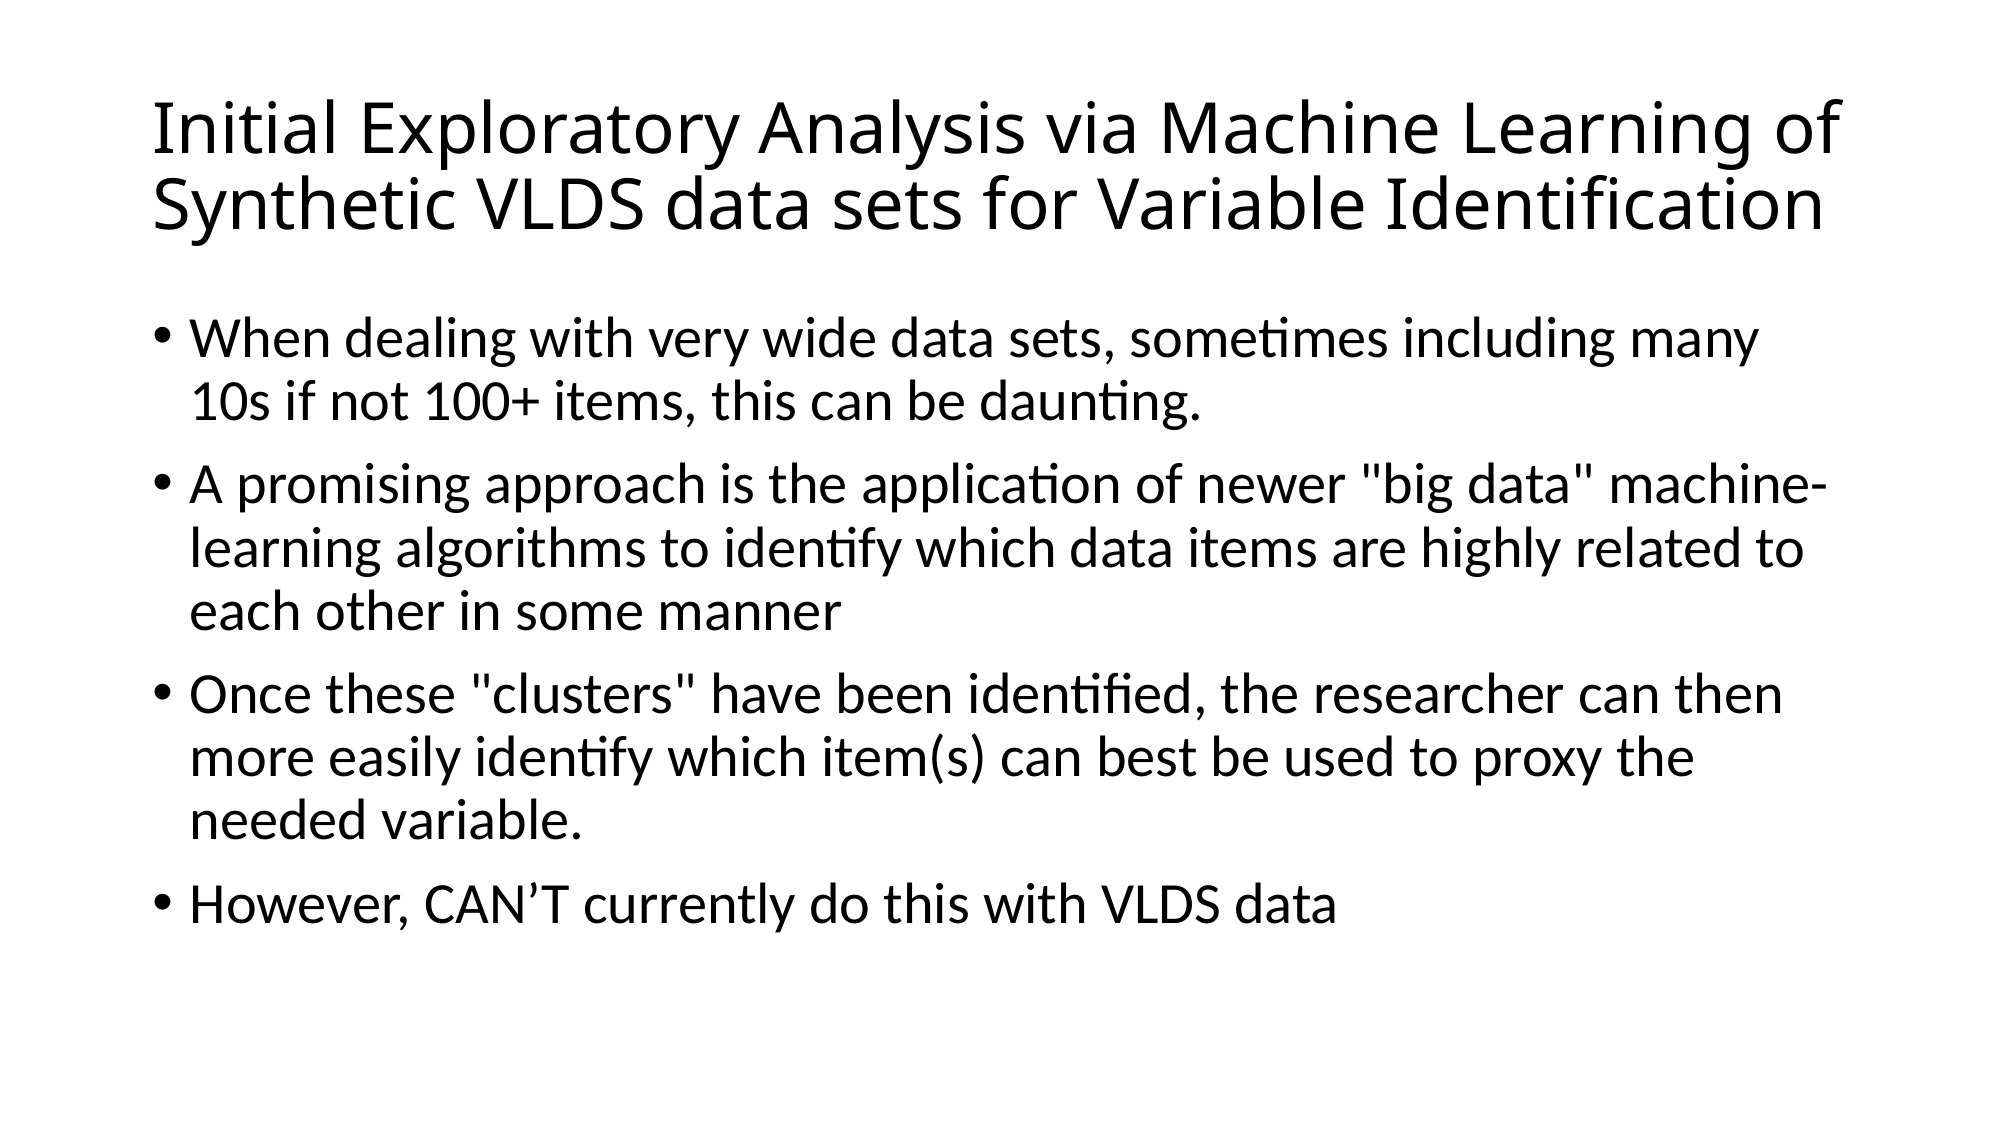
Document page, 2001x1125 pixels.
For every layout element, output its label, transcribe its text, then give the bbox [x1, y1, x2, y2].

title Initial Exploratory Analysis via Machine Learning of Synthetic VLDS data sets for Variable Identification [137, 59, 1863, 278]
list When dealing with very wide data sets, sometimes including many 10s if not 100+ items, this can be daunting. A promising approach is the application of newer "big data" machine-learning algorithms to identify which data items are highly related to each other in some manner Once these "clusters" have been identified, the researcher can then more easily identify which item(s) can best be used to proxy the needed variable. However, CAN’T currently do this with VLDS data [137, 299, 1863, 1014]
